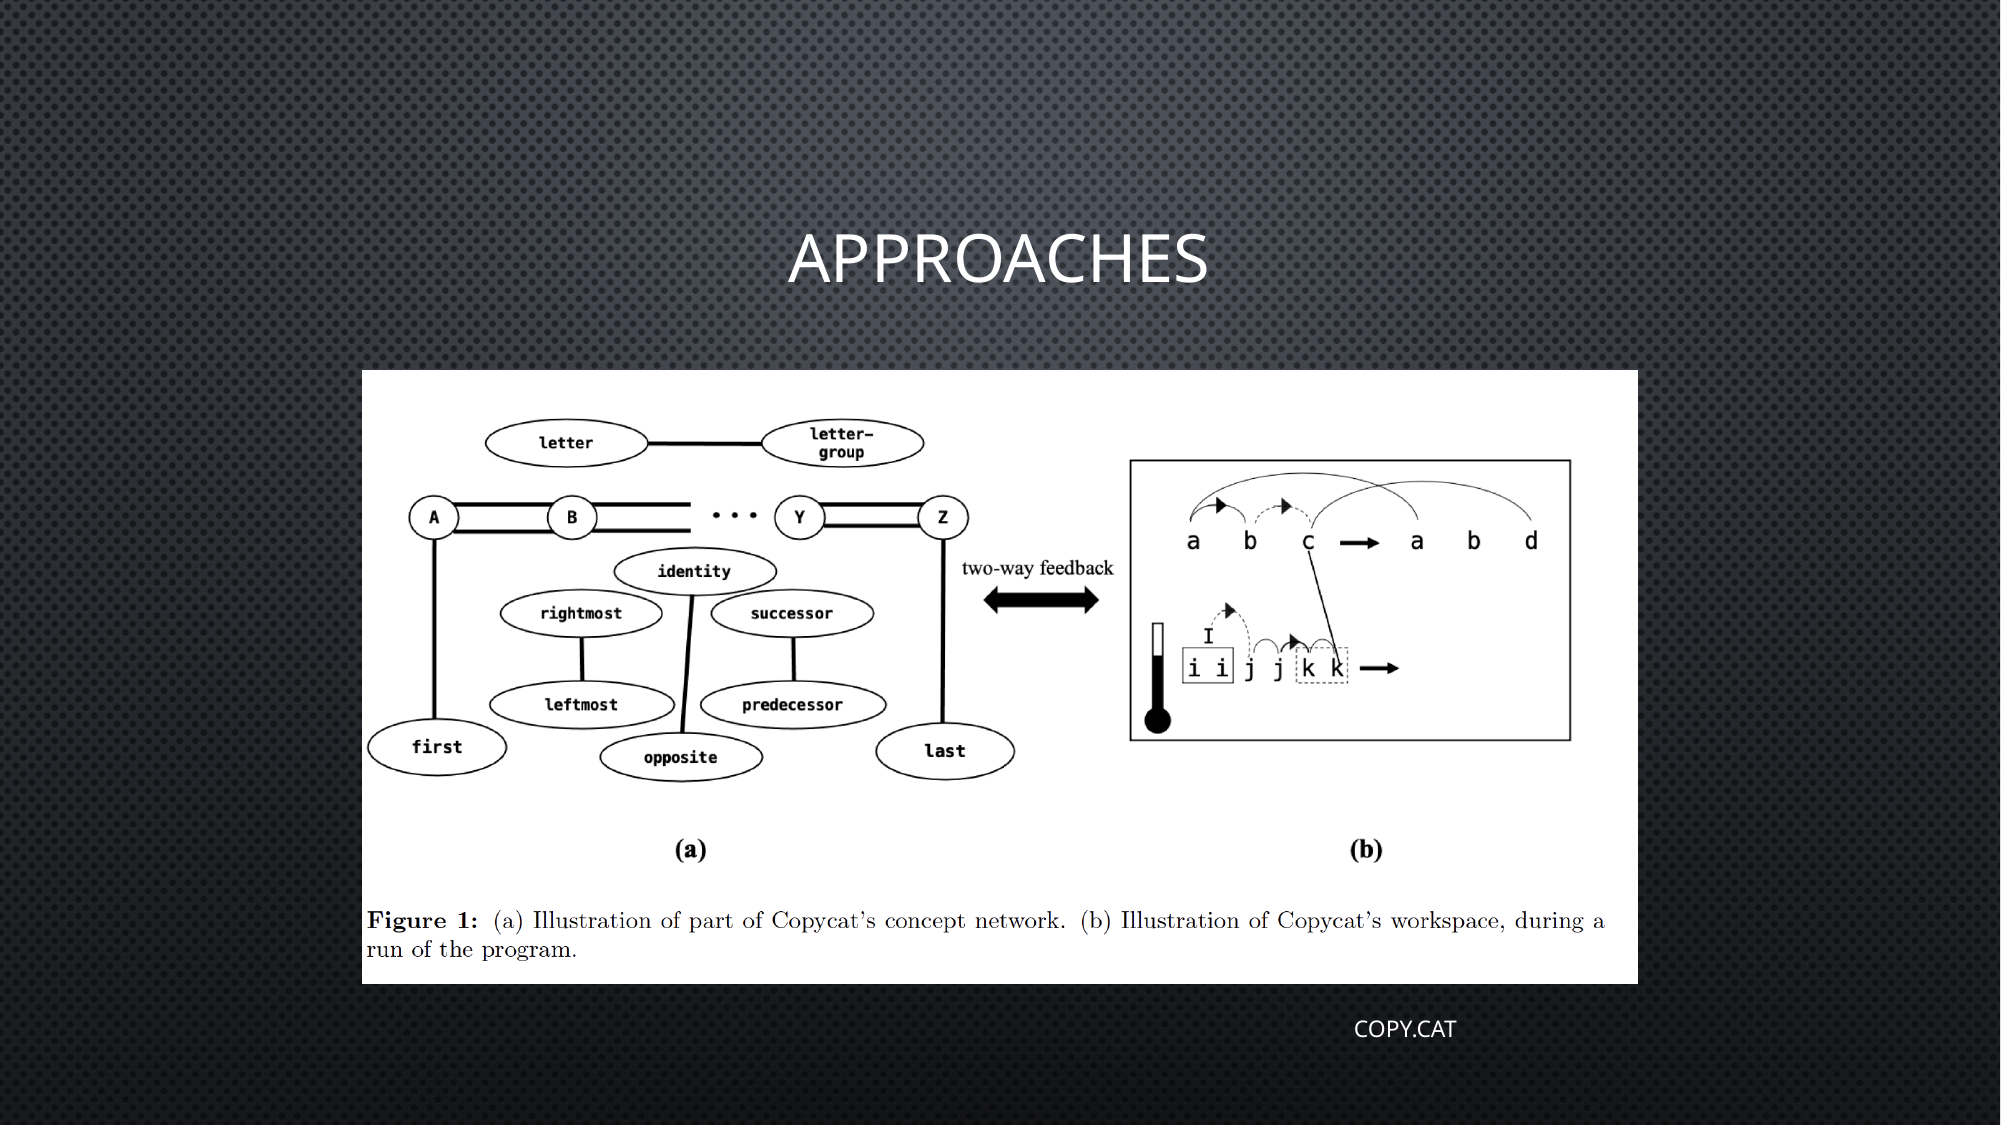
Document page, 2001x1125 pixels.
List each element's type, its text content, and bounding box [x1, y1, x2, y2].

text_box Copy.cat [1339, 1007, 1871, 1050]
picture [361, 369, 1638, 985]
title Approaches [187, 99, 1813, 413]
